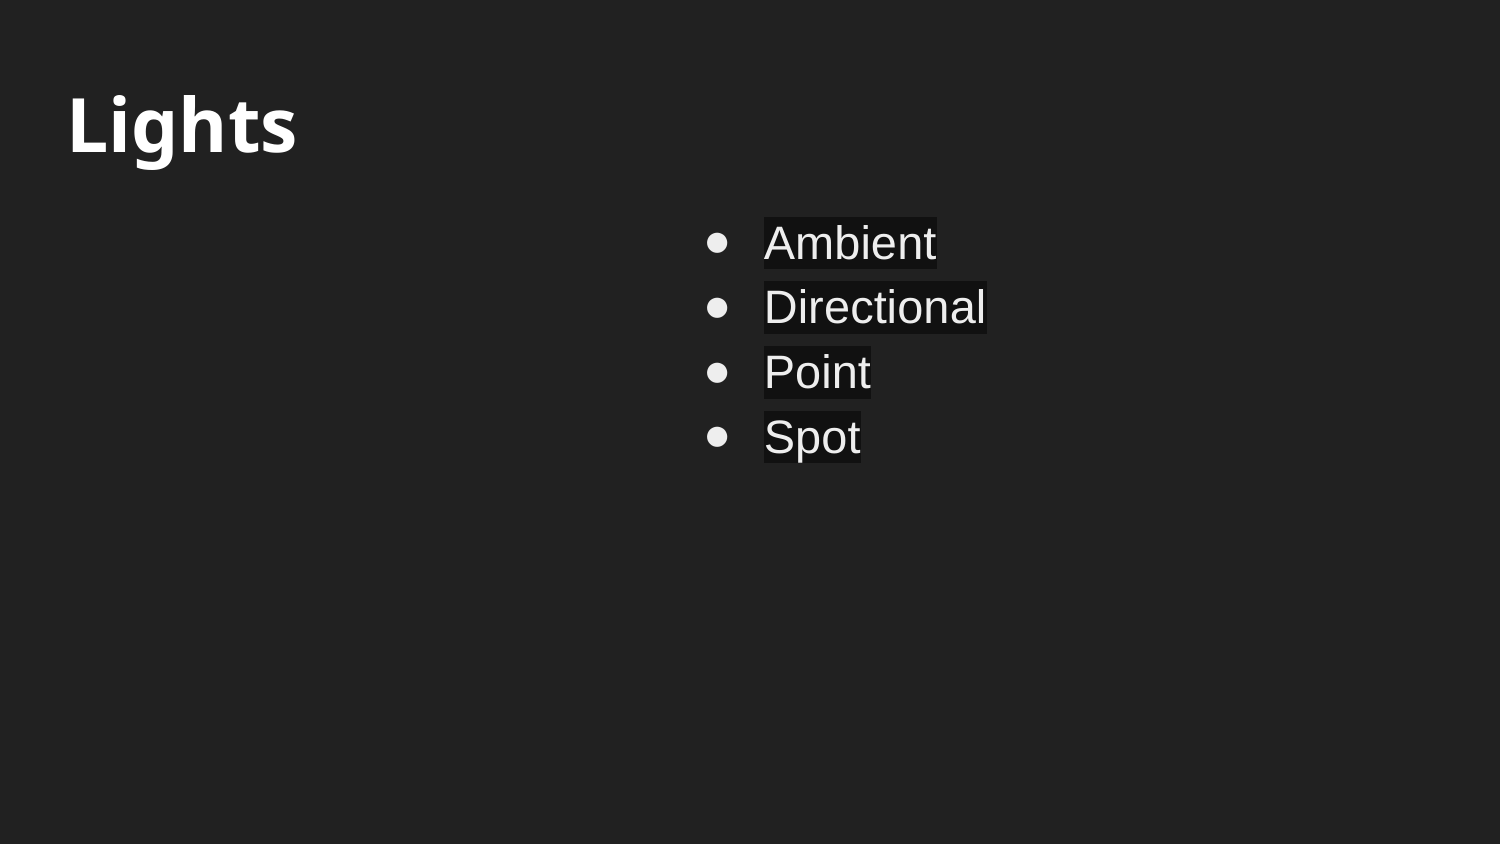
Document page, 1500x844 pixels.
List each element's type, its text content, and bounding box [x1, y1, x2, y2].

title Lights [51, 72, 1449, 167]
list Ambient Directional Point Spot [674, 189, 1449, 750]
